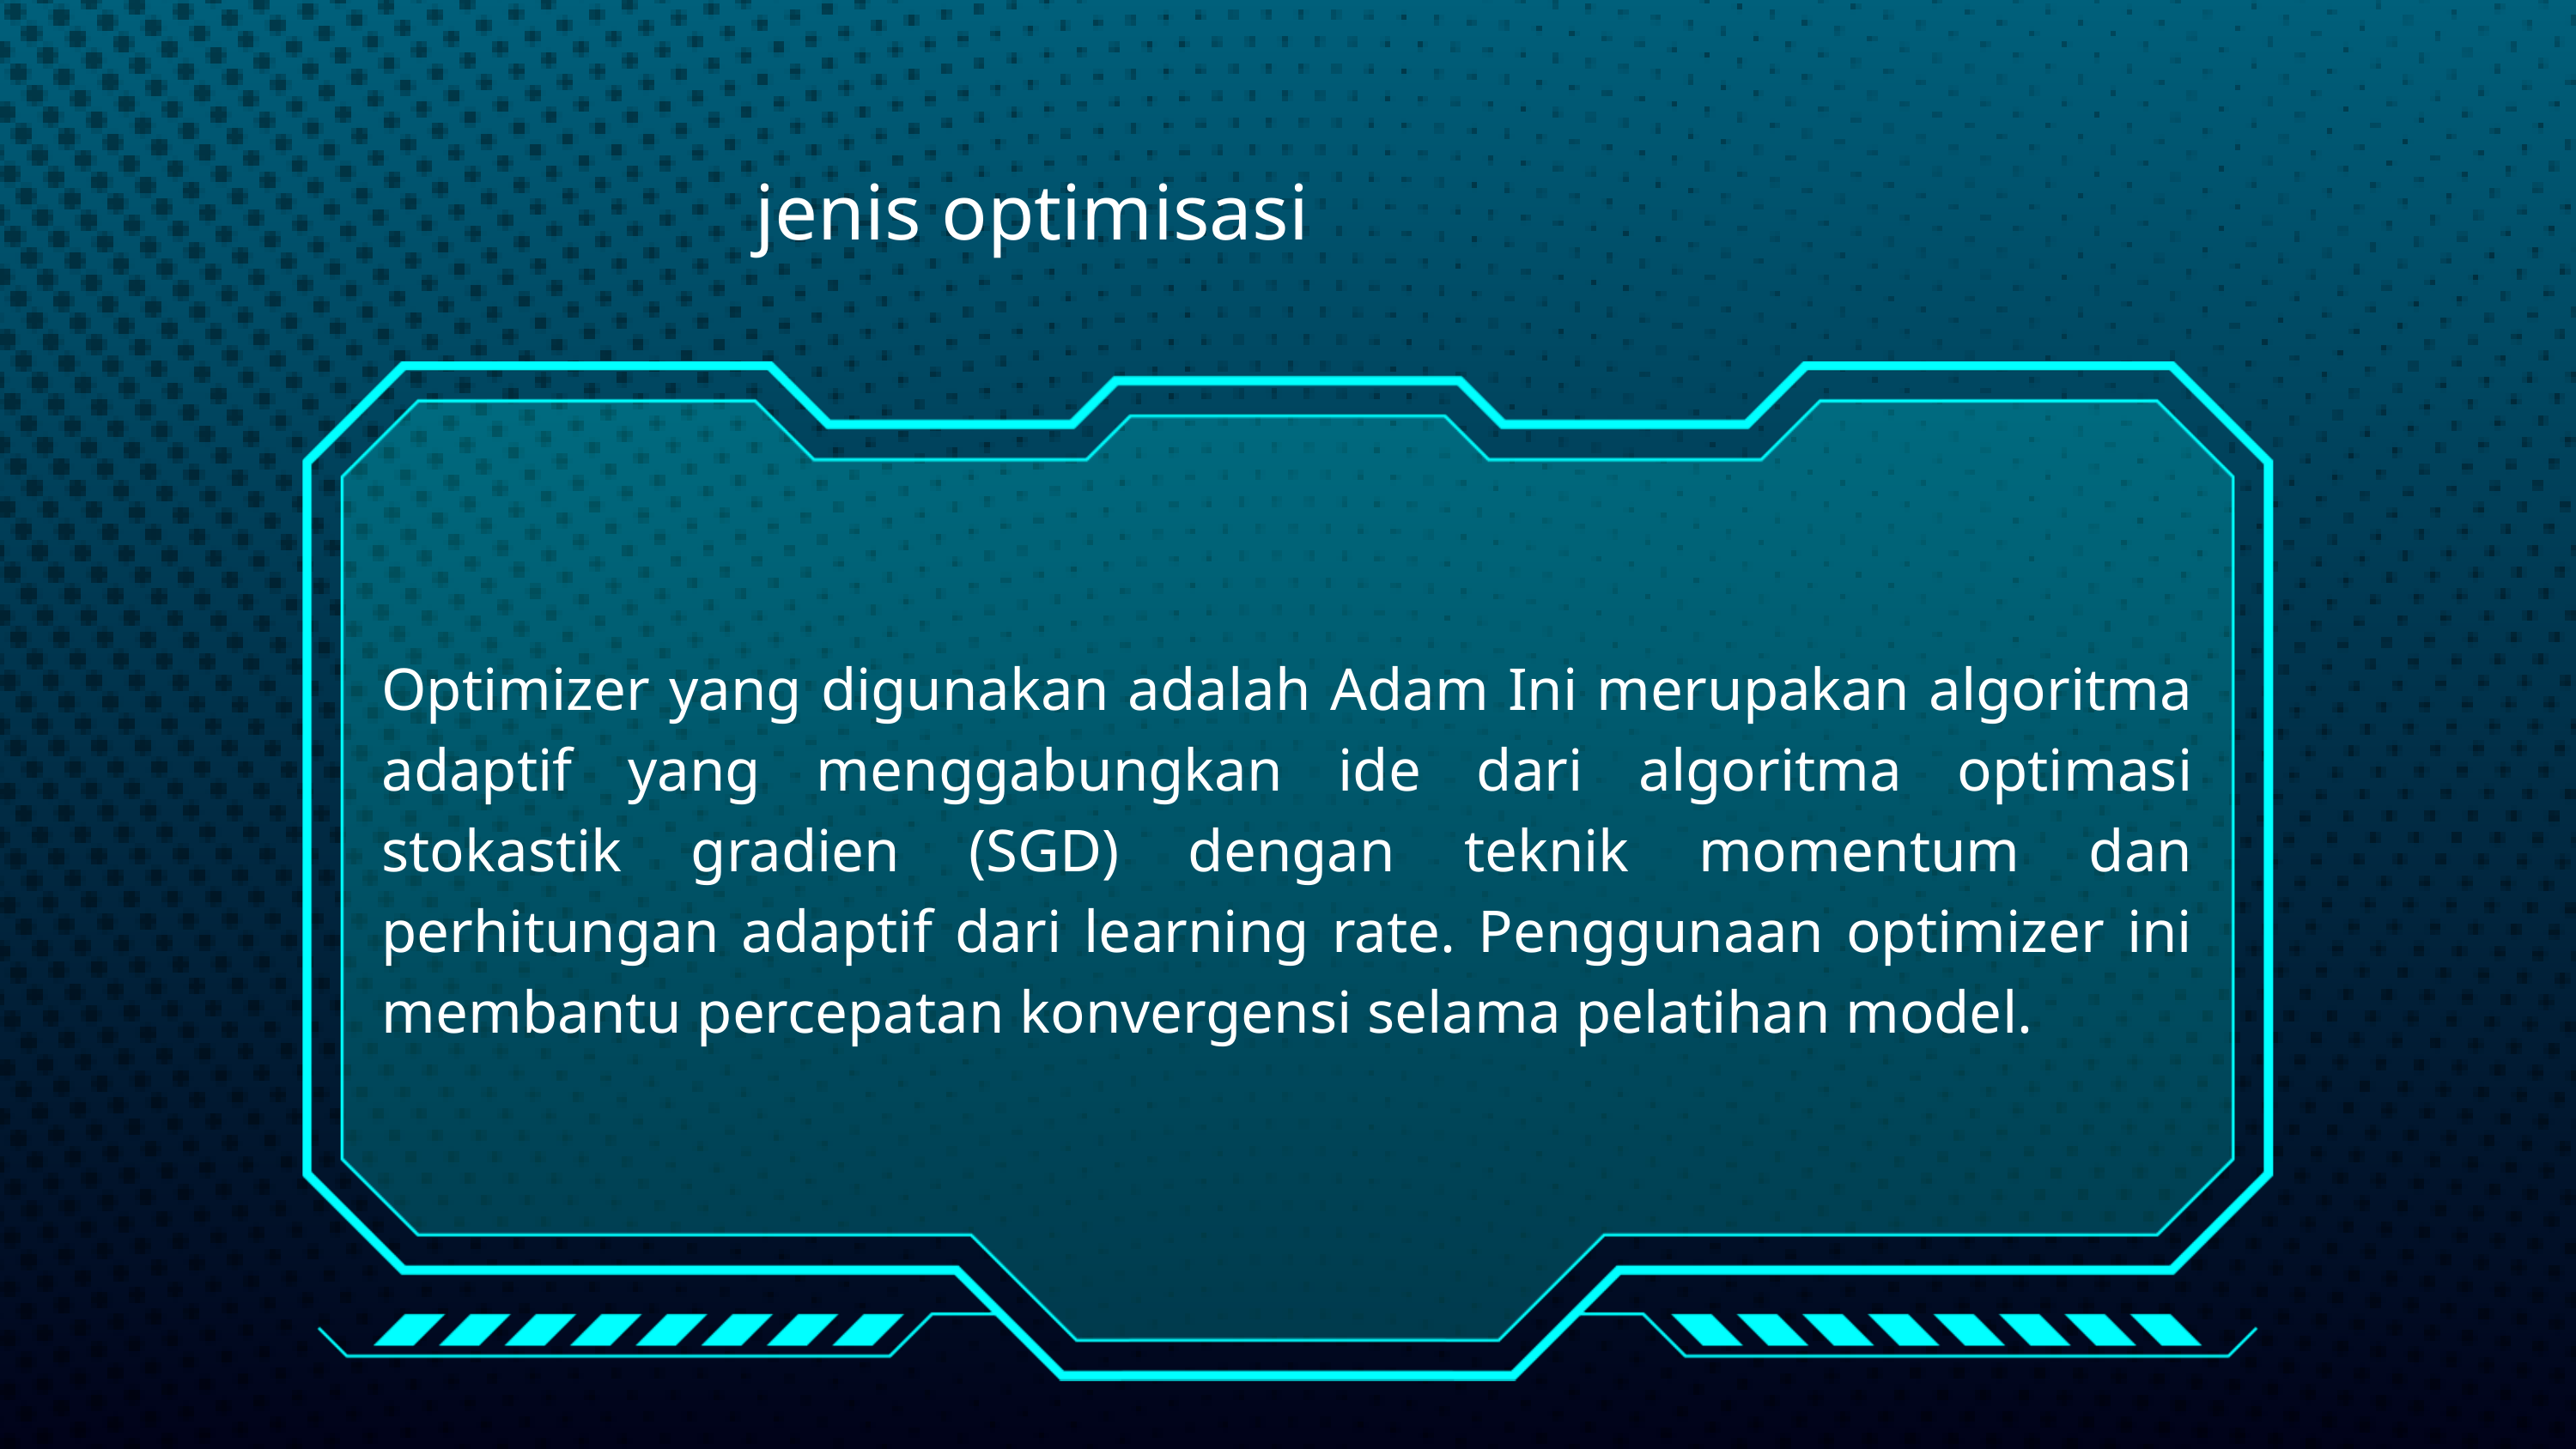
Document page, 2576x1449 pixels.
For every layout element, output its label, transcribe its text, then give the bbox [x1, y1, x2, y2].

text_box [0, 0, 2576, 1449]
text_box [302, 361, 2274, 1381]
text_box Optimizer yang digunakan adalah Adam Ini merupakan algoritma adaptif yang menggabungkan ide dari algoritma optimasi stokastik gradien (SGD) dengan teknik momentum dan perhitungan adaptif dari learning rate. Penggunaan optimizer ini membantu percepatan konvergensi selama pelatihan model. [381, 561, 2195, 1046]
text_box jenis optimisasi [755, 149, 1821, 256]
